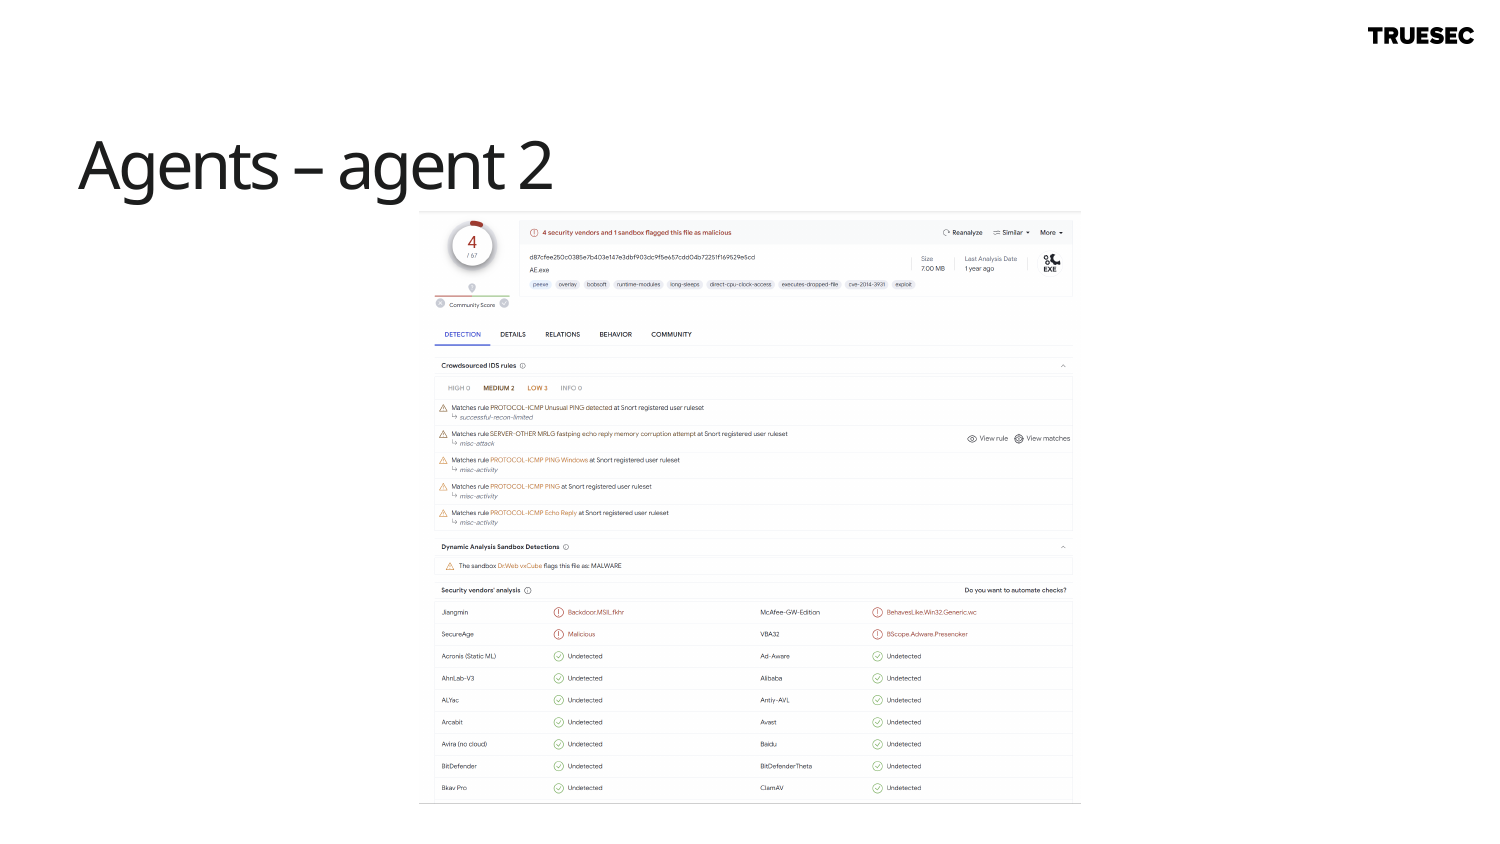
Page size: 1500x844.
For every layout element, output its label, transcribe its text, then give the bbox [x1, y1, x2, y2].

picture [1368, 27, 1474, 44]
list Agents – agent 2 [63, 81, 892, 212]
picture [419, 211, 1081, 804]
